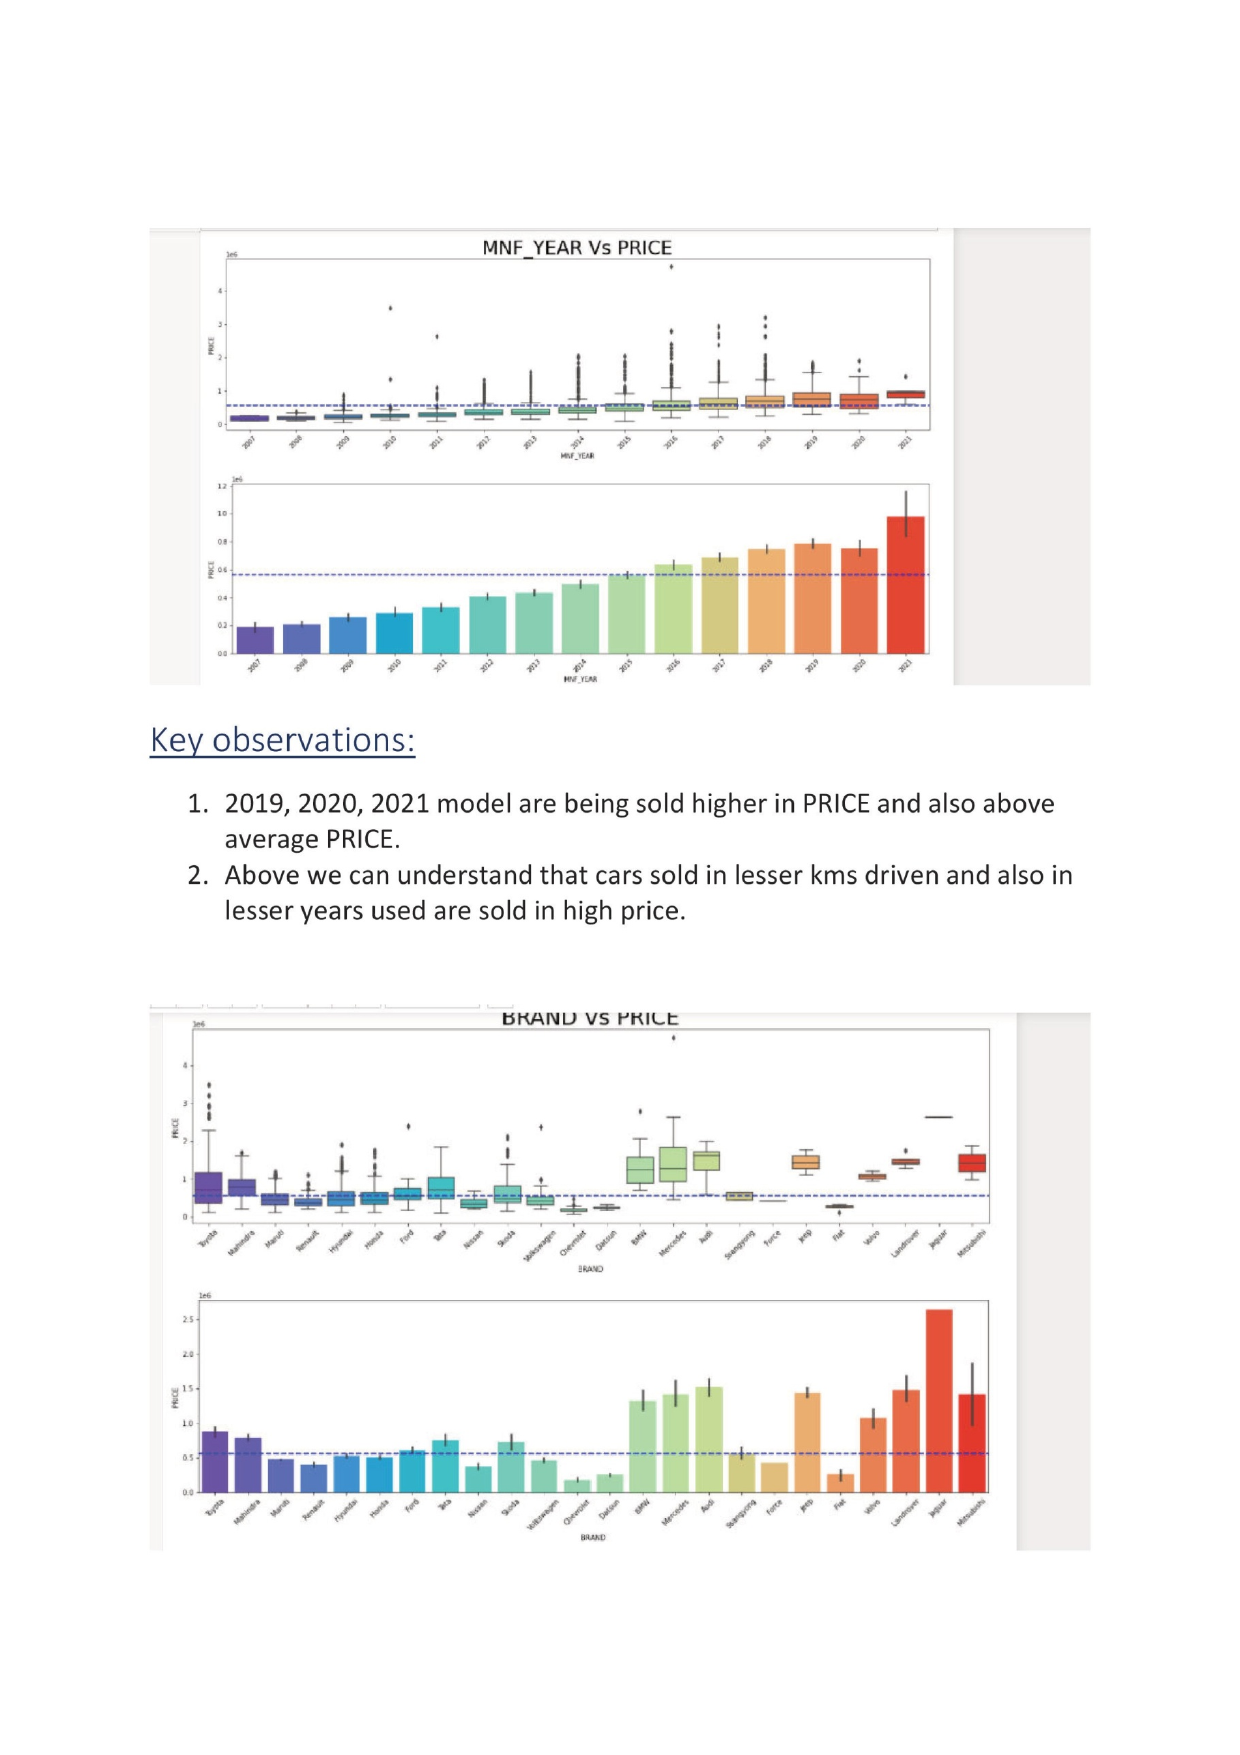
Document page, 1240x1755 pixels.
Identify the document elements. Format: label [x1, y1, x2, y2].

text_box [0, 0, 1240, 1754]
